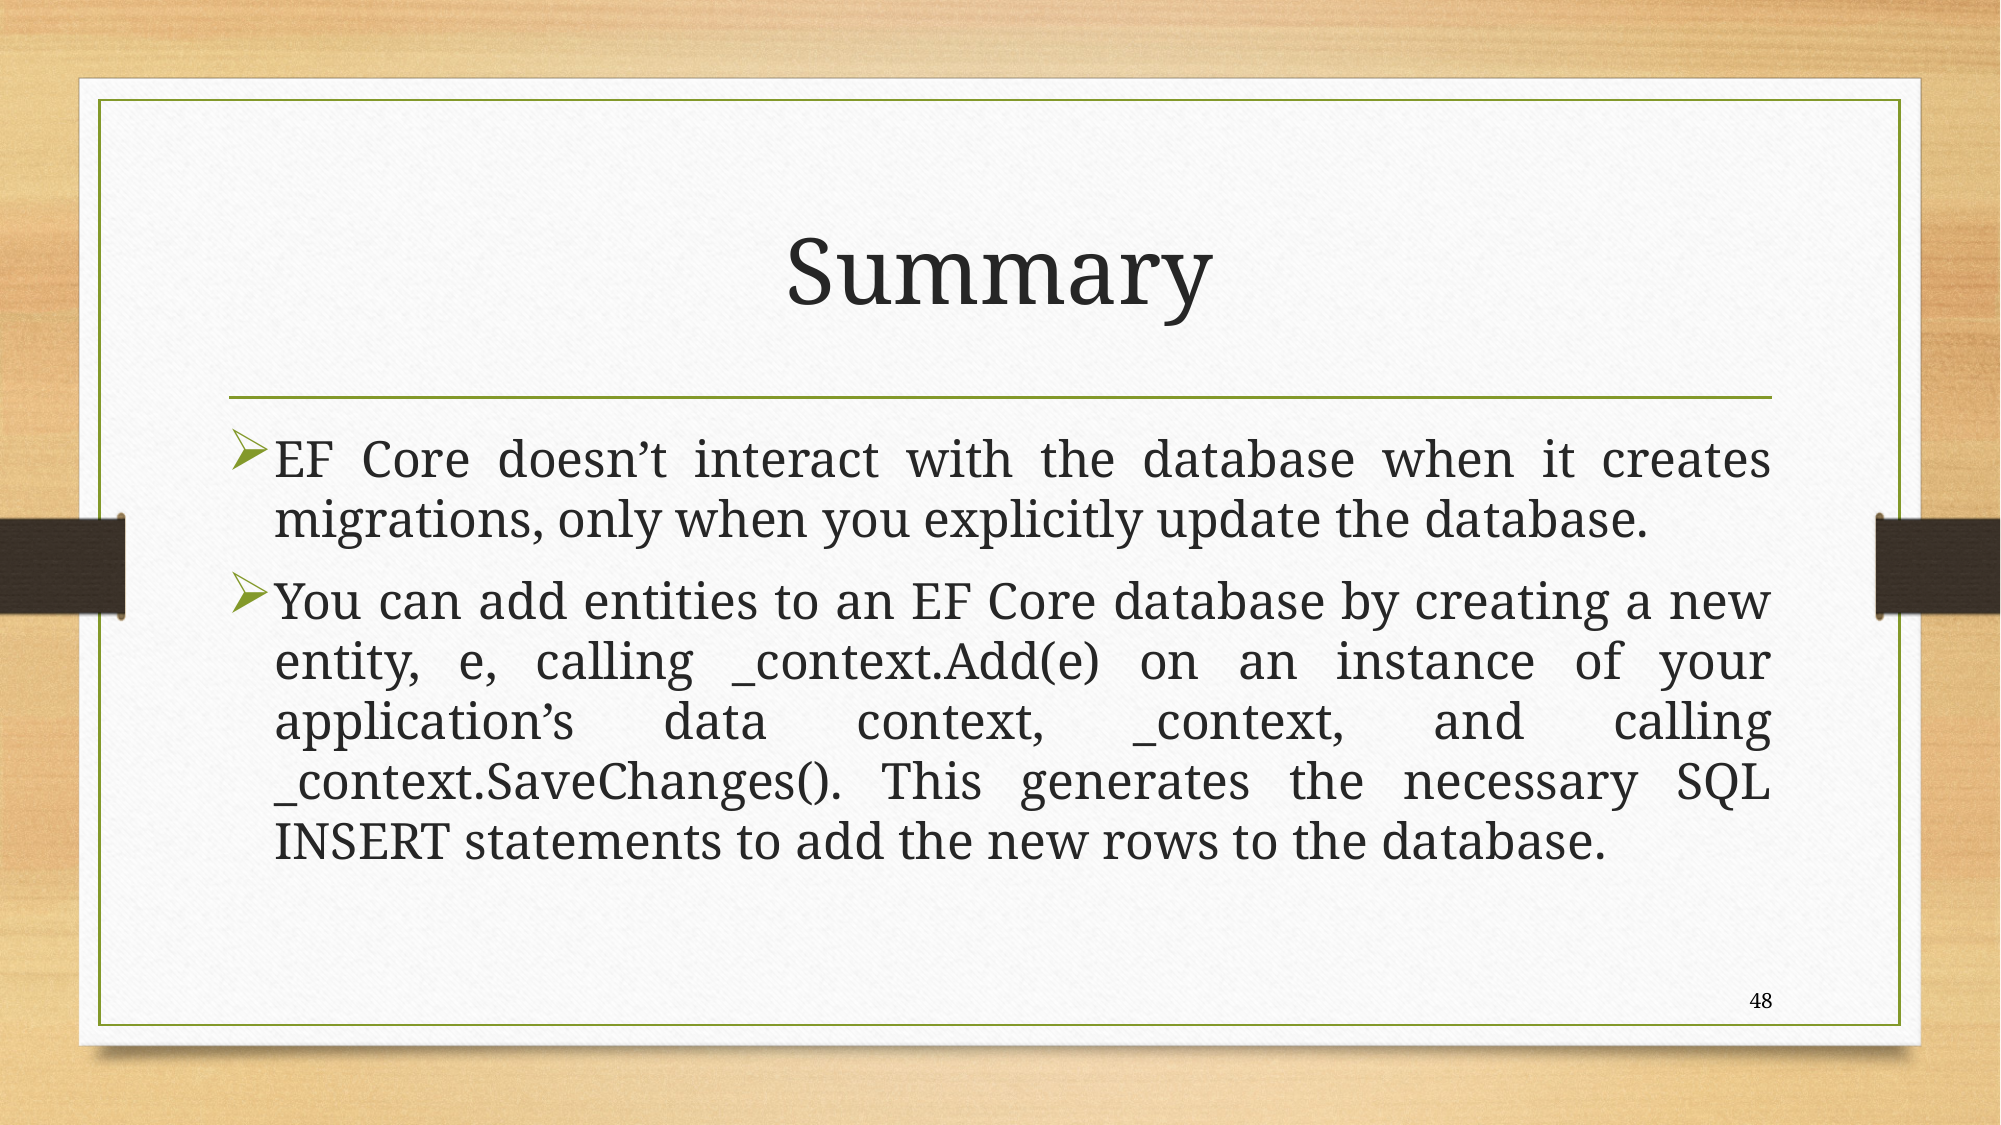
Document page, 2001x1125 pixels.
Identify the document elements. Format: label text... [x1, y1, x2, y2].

title Summary [212, 161, 1788, 375]
slide_number 48 [1698, 979, 1788, 1025]
picture [0, 0, 2001, 1125]
list EF Core doesn’t interact with the database when it creates migrations, only when you explicitly update the database. You can add entities to an EF Core database by creating a new entity, e, calling _context.Add(e) on an instance of your application’s data context, _context, and calling _context.SaveChanges(). This generates the necessary SQL INSERT statements to add the new rows to the database. [212, 419, 1788, 964]
